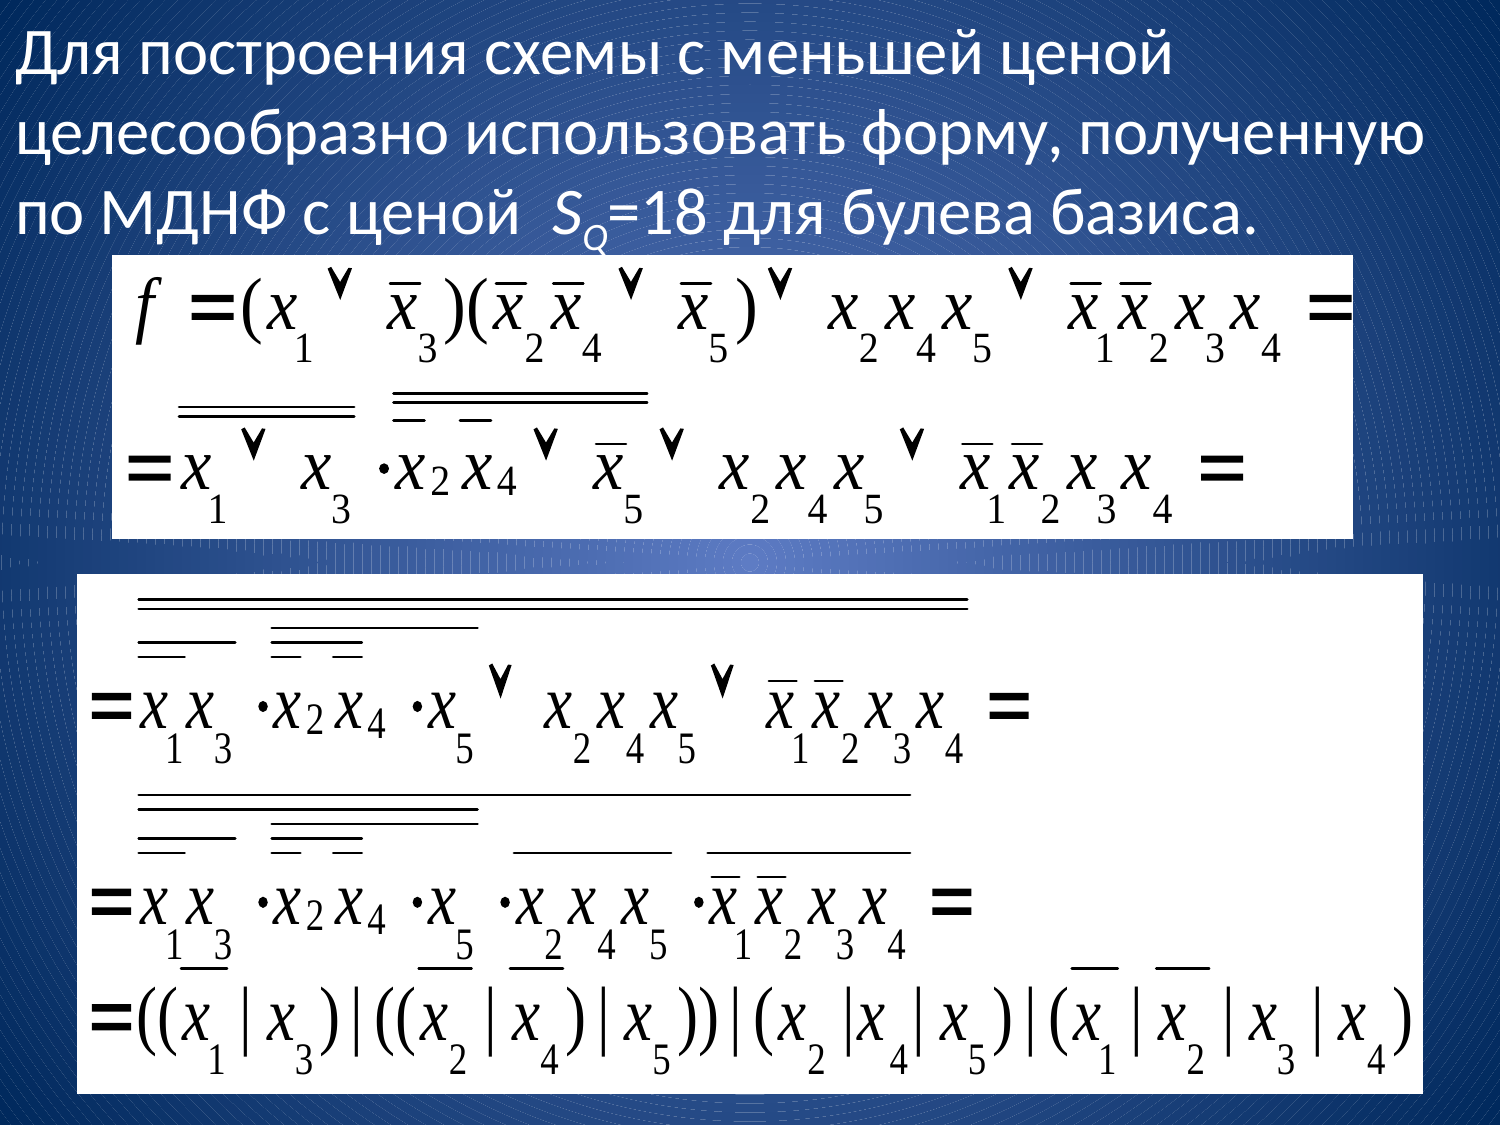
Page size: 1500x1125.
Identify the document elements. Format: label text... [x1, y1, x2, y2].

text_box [111, 254, 1353, 539]
list Для построения схемы с меньшей ценой целесообразно использовать форму, полученную по МДНФ с ценой SQ=18 для булева базиса. [0, 0, 1500, 268]
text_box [76, 573, 1424, 1095]
